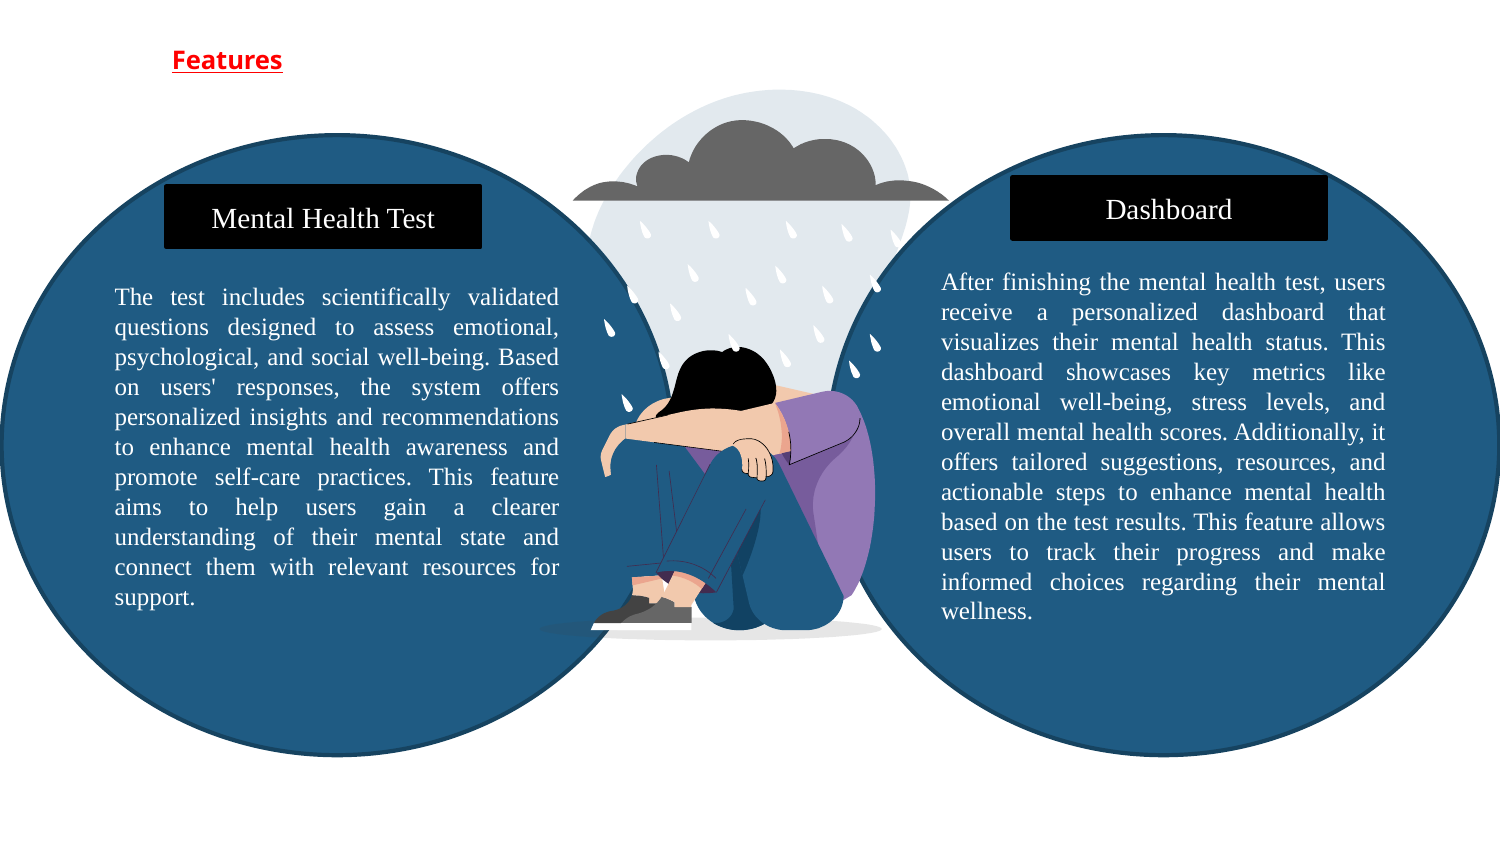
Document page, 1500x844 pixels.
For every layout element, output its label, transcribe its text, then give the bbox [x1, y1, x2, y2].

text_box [539, 89, 950, 641]
text_box The test includes scientifically validated questions designed to assess emotional, psychological, and social well-being. Based on users' responses, the system offers personalized insights and recommendations to enhance mental health awareness and promote self-care practices. This feature aims to help users gain a clearer understanding of their mental state and connect them with relevant resources for support. [0, 133, 593, 758]
title Features [75, 28, 380, 90]
text_box After finishing the mental health test, users receive a personalized dashboard that visualizes their mental health status. This dashboard showcases key metrics like emotional well-being, stress levels, and overall mental health scores. Additionally, it offers tailored suggestions, resources, and actionable steps to enhance mental health based on the test results. This feature allows users to track their progress and make informed choices regarding their mental wellness. [907, 133, 1500, 758]
text_box Dashboard [1010, 175, 1328, 241]
text_box Mental Health Test [164, 184, 482, 249]
